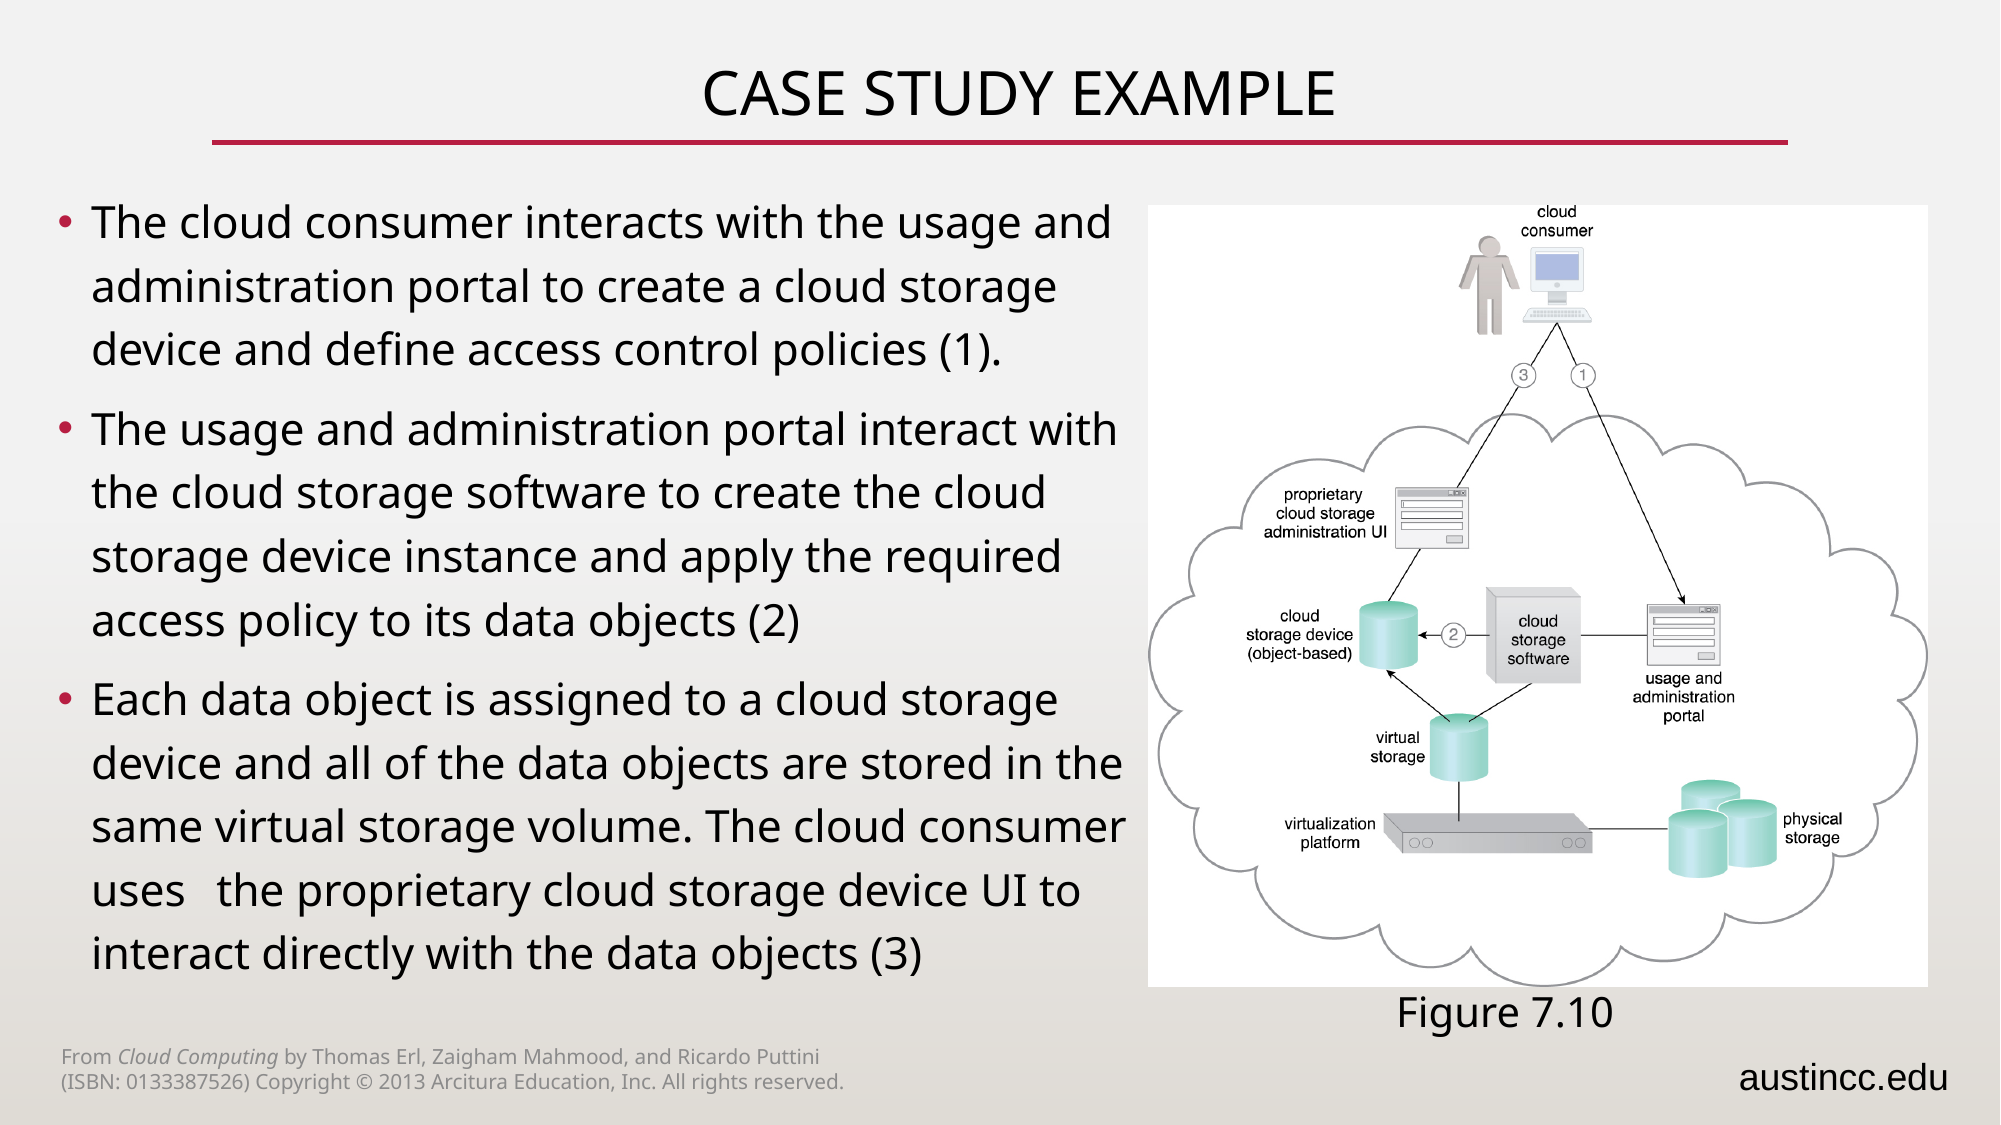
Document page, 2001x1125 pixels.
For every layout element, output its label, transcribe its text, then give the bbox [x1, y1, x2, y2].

text_box Figure 7.10 [1381, 988, 1882, 1043]
title Case Study Example [232, 54, 1808, 137]
footer From Cloud Computing by Thomas Erl, Zaigham Mahmood, and Ricardo Puttini (ISBN: 0133387526) Copyright © 2013 Arcitura Education, Inc. All rights reserved. [45, 1043, 1021, 1095]
list The cloud consumer interacts with the usage and administration portal to create a cloud storage device and define access control policies (1). The usage and administration portal interact with the cloud storage software to create the cloud storage device instance and apply the required access policy to its data objects (2) Each data object is assigned to a cloud storage device and all of the data objects are stored in the same virtual storage volume. The cloud consumer uses the proprietary cloud storage device UI to interact directly with the data objects (3) [42, 176, 1149, 1016]
picture [1148, 204, 1929, 988]
